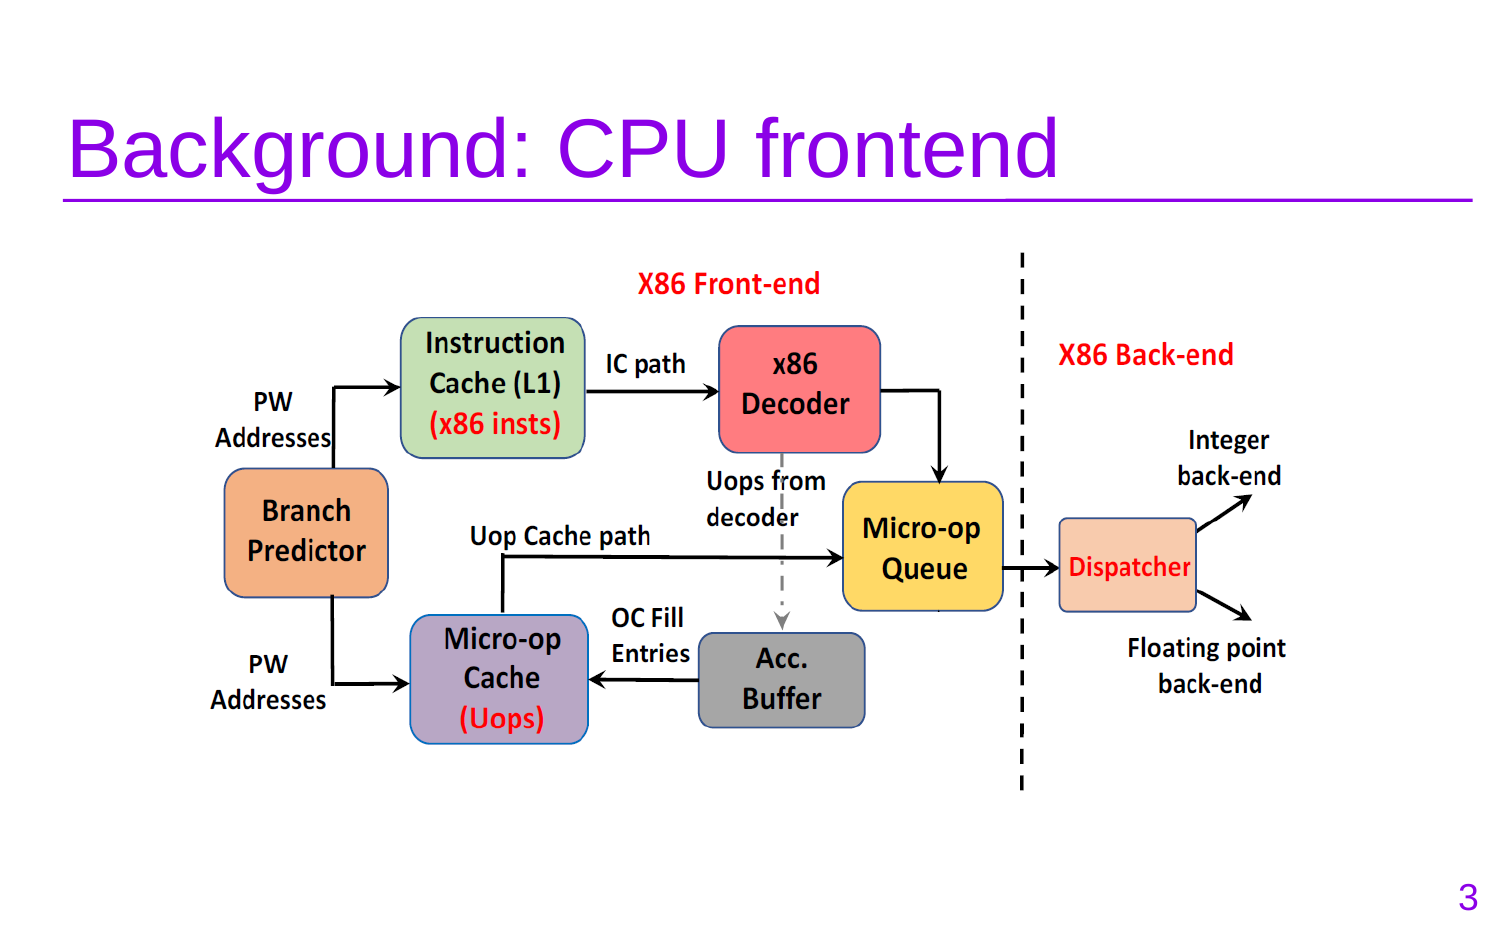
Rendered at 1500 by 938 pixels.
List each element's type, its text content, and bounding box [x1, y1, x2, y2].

slide_number 3 [1388, 859, 1494, 932]
title Background: CPU frontend [51, 79, 1449, 185]
picture [177, 248, 1323, 795]
